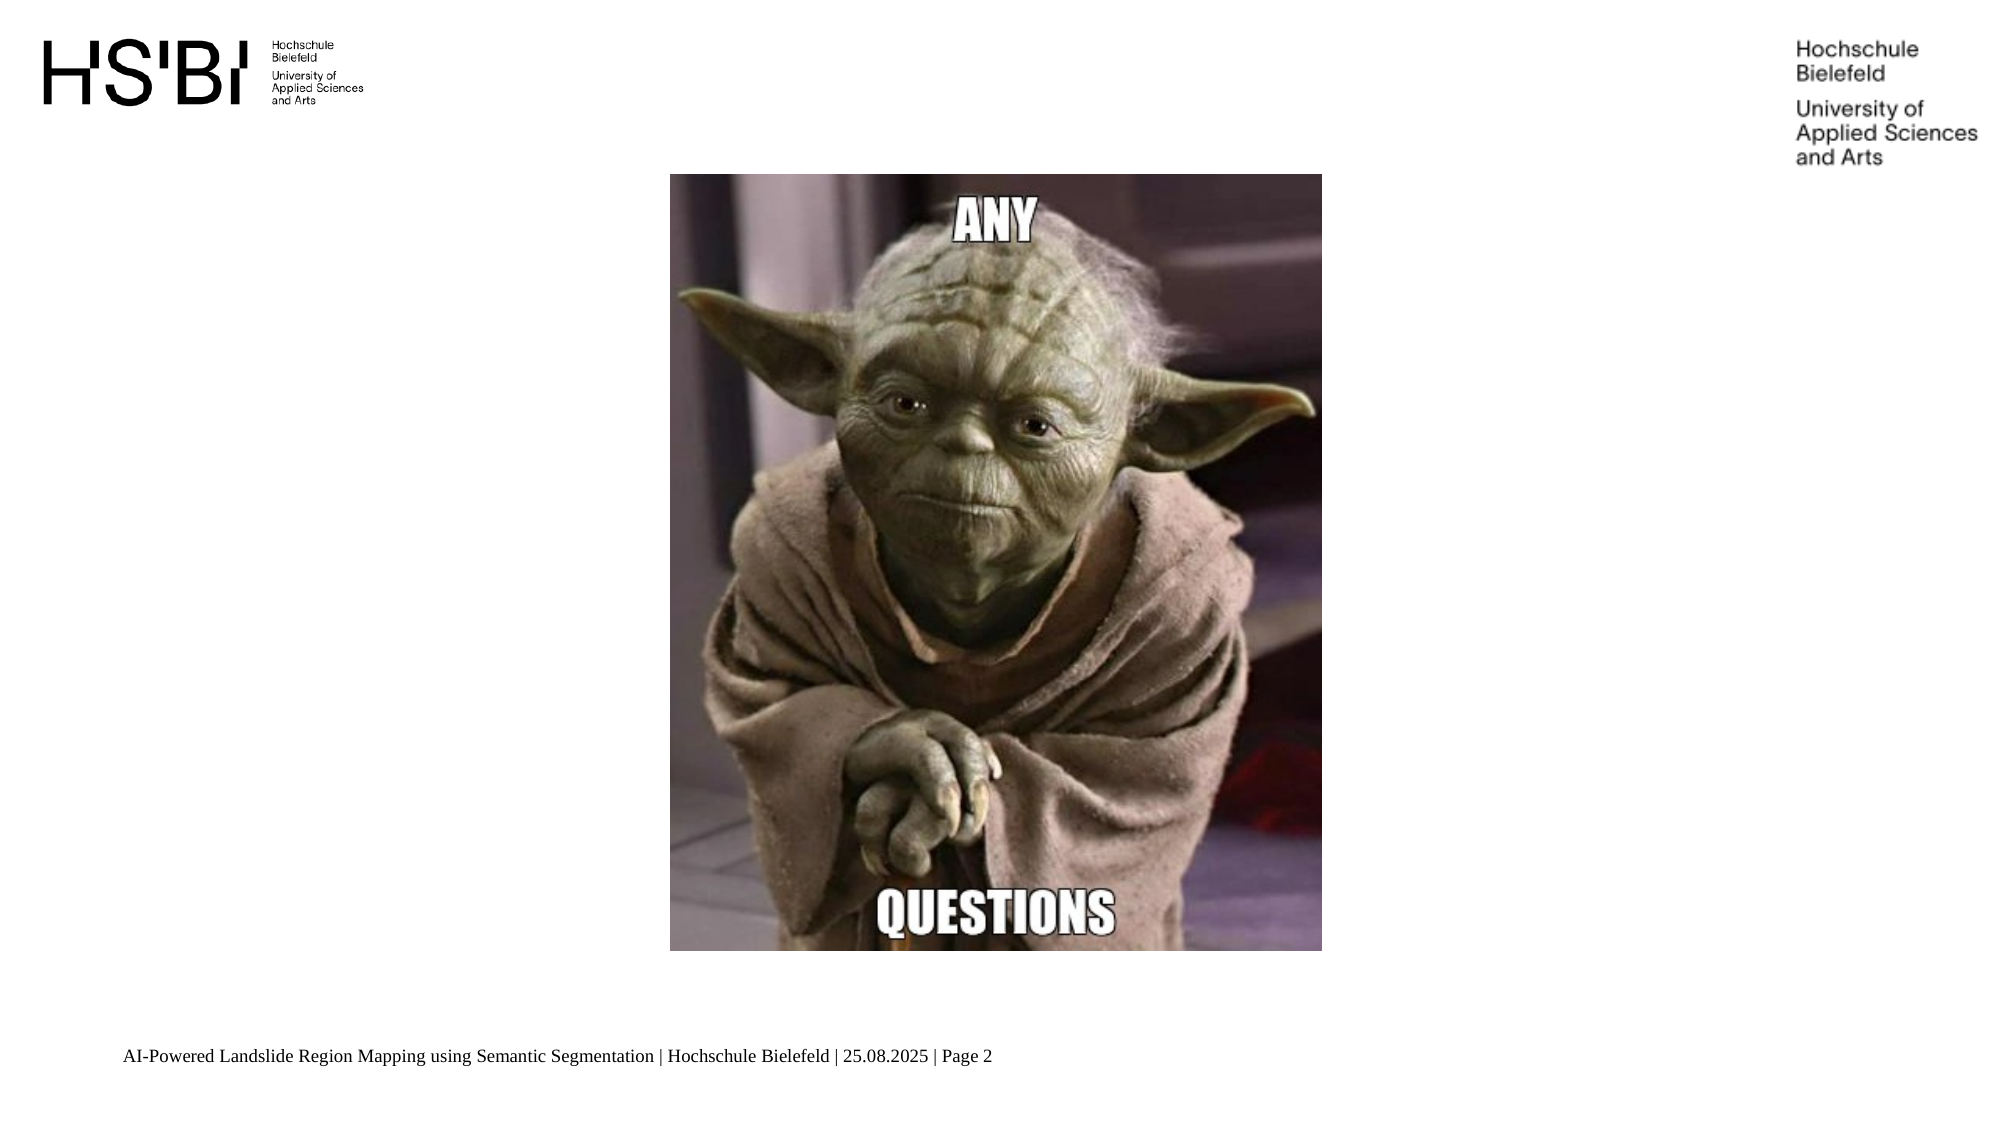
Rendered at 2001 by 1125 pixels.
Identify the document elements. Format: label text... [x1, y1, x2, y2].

text_box AI-Powered Landslide Region Mapping using Semantic Segmentation | Hochschule Bielefeld | 25.08.2025 | Page 2 [108, 1036, 1108, 1074]
picture [669, 174, 1322, 951]
